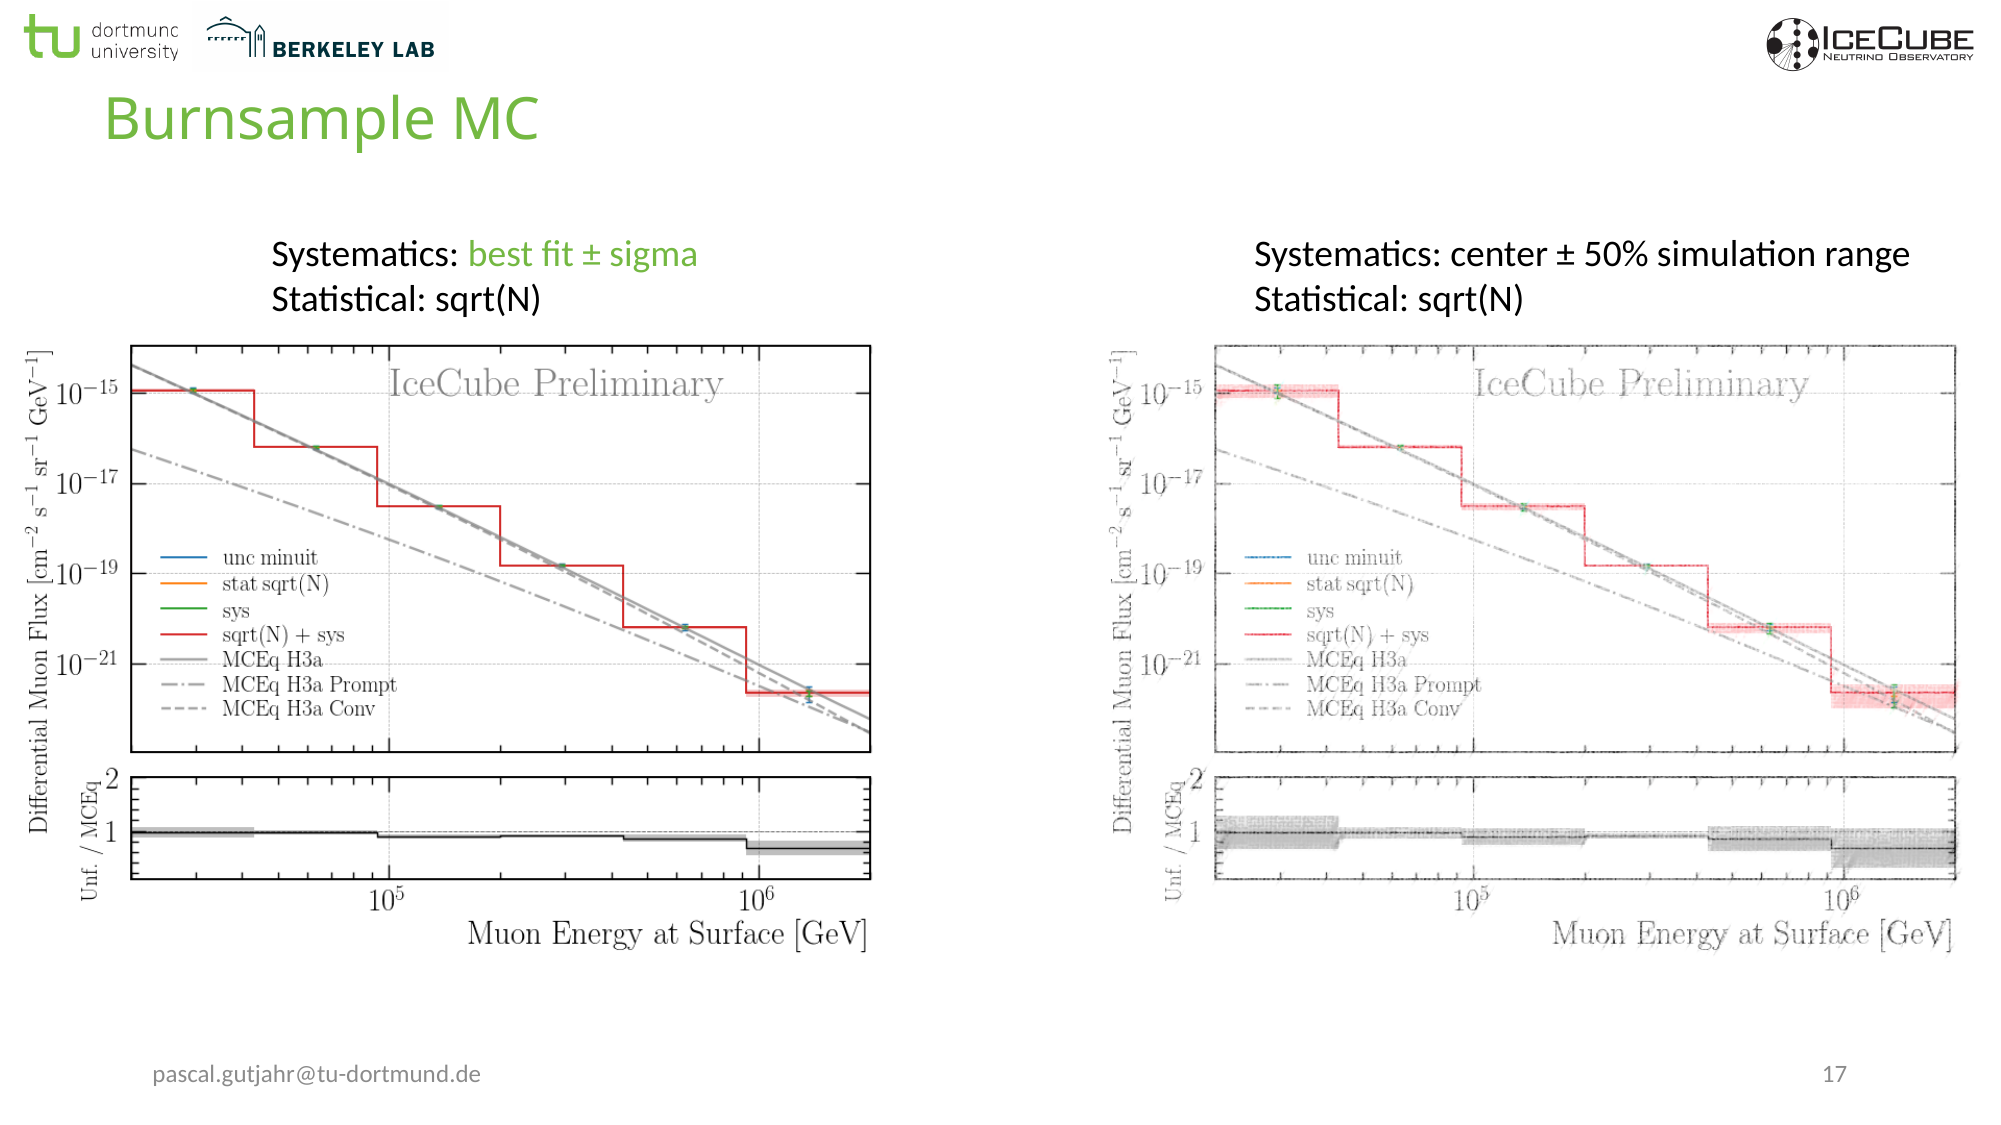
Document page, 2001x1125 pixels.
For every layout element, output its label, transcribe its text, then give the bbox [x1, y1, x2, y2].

text_box Systematics: center ± 50% simulation range Statistical: sqrt(N) [1239, 221, 1927, 325]
text_box Systematics: best fit ± sigma Statistical: sqrt(N) [257, 221, 714, 325]
title Burnsample MC [88, 59, 1977, 182]
slide_number pascal.gutjahr@tu-dortmund.de [137, 1042, 588, 1103]
slide_number 17 [1412, 1042, 1863, 1103]
picture [1087, 325, 1976, 974]
picture [192, 1, 449, 59]
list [3, 325, 891, 974]
